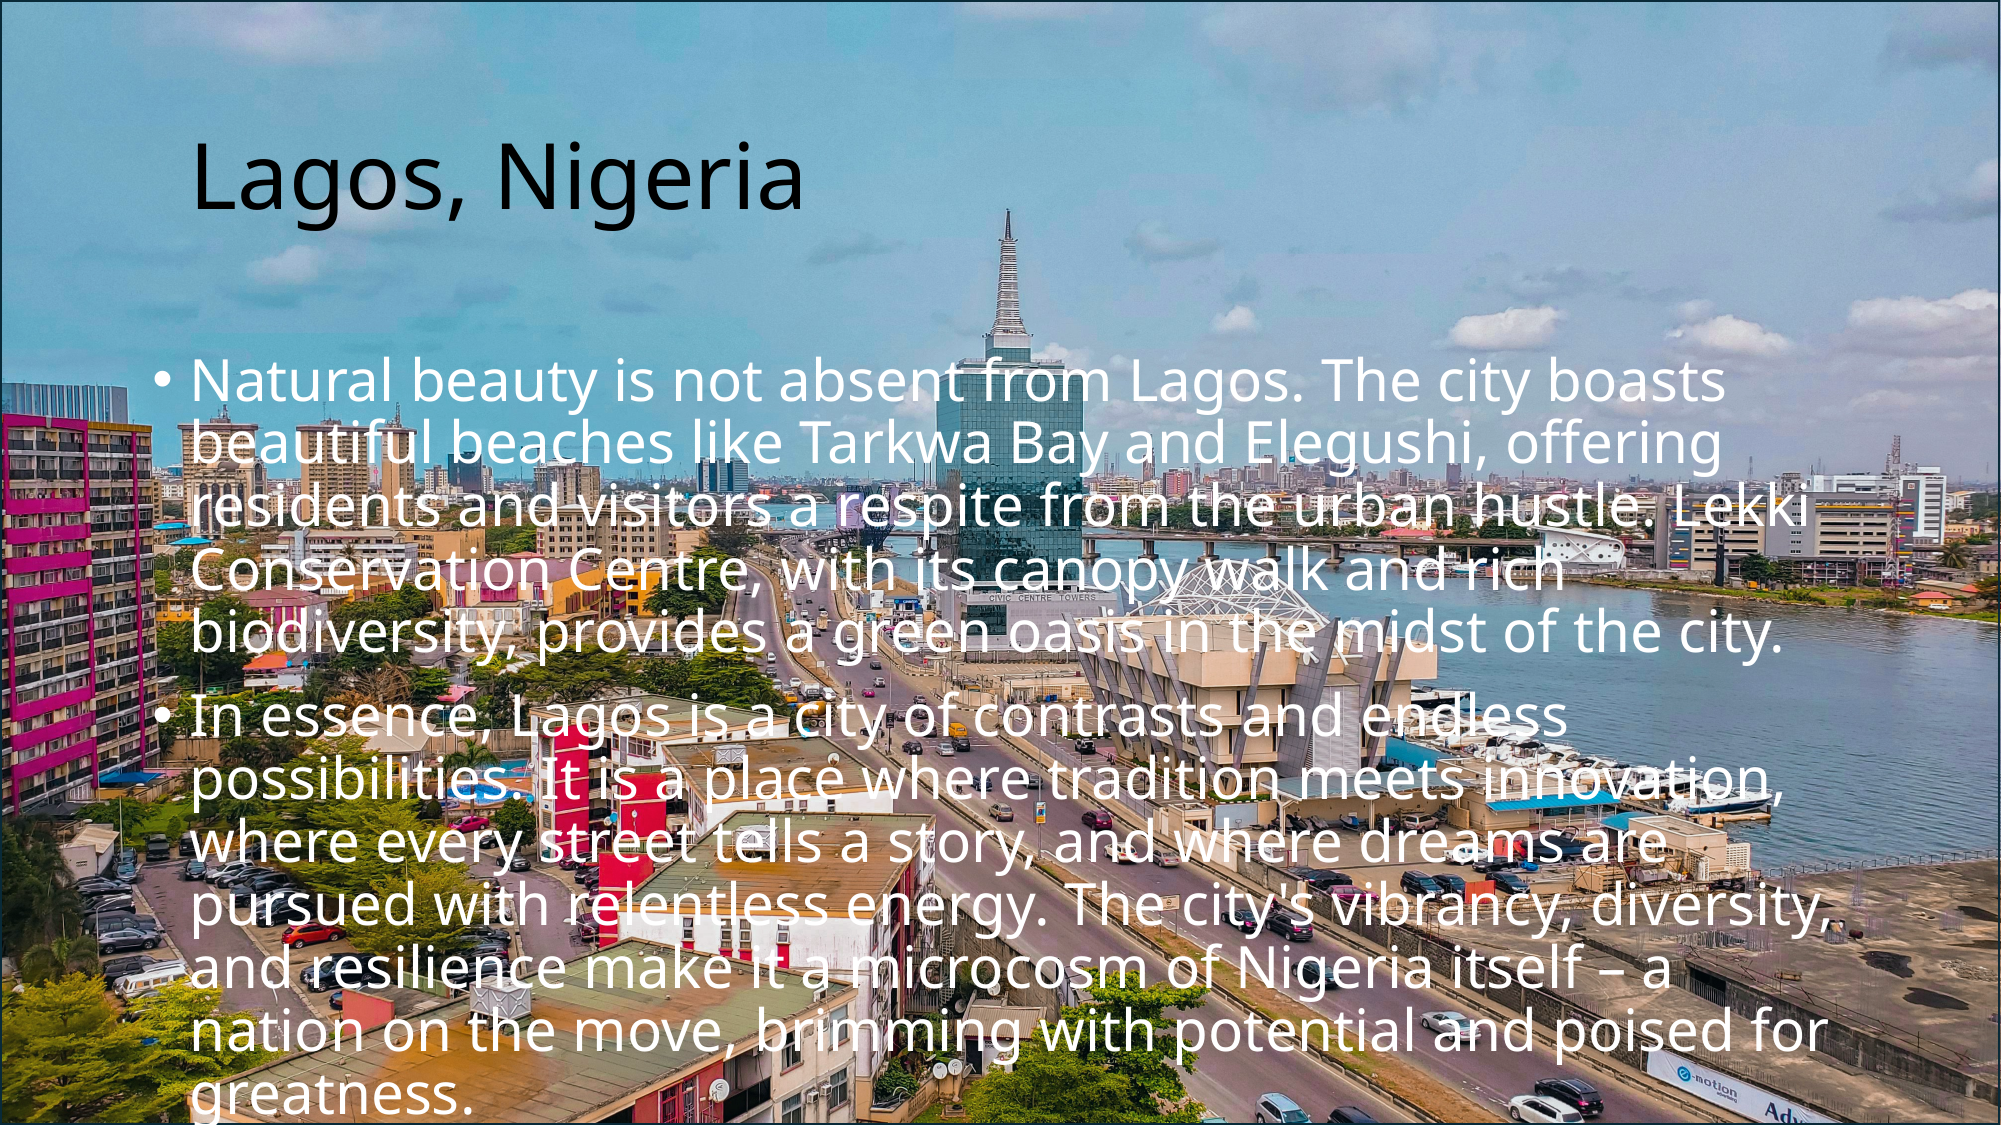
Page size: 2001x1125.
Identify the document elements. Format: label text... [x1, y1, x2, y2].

text_box [0, 0, 2000, 1125]
title Lagos, Nigeria [174, 126, 1900, 344]
list Natural beauty is not absent from Lagos. The city boasts beautiful beaches like Tarkwa Bay and Elegushi, offering residents and visitors a respite from the urban hustle. Lekki Conservation Centre, with its canopy walk and rich biodiversity, provides a green oasis in the midst of the city. In essence, Lagos is a city of contrasts and endless possibilities. It is a place where tradition meets innovation, where every street tells a story, and where dreams are pursued with relentless energy. The city's vibrancy, diversity, and resilience make it a microcosm of Nigeria itself – a nation on the move, brimming with potential and poised for greatness. [137, 343, 1863, 1057]
